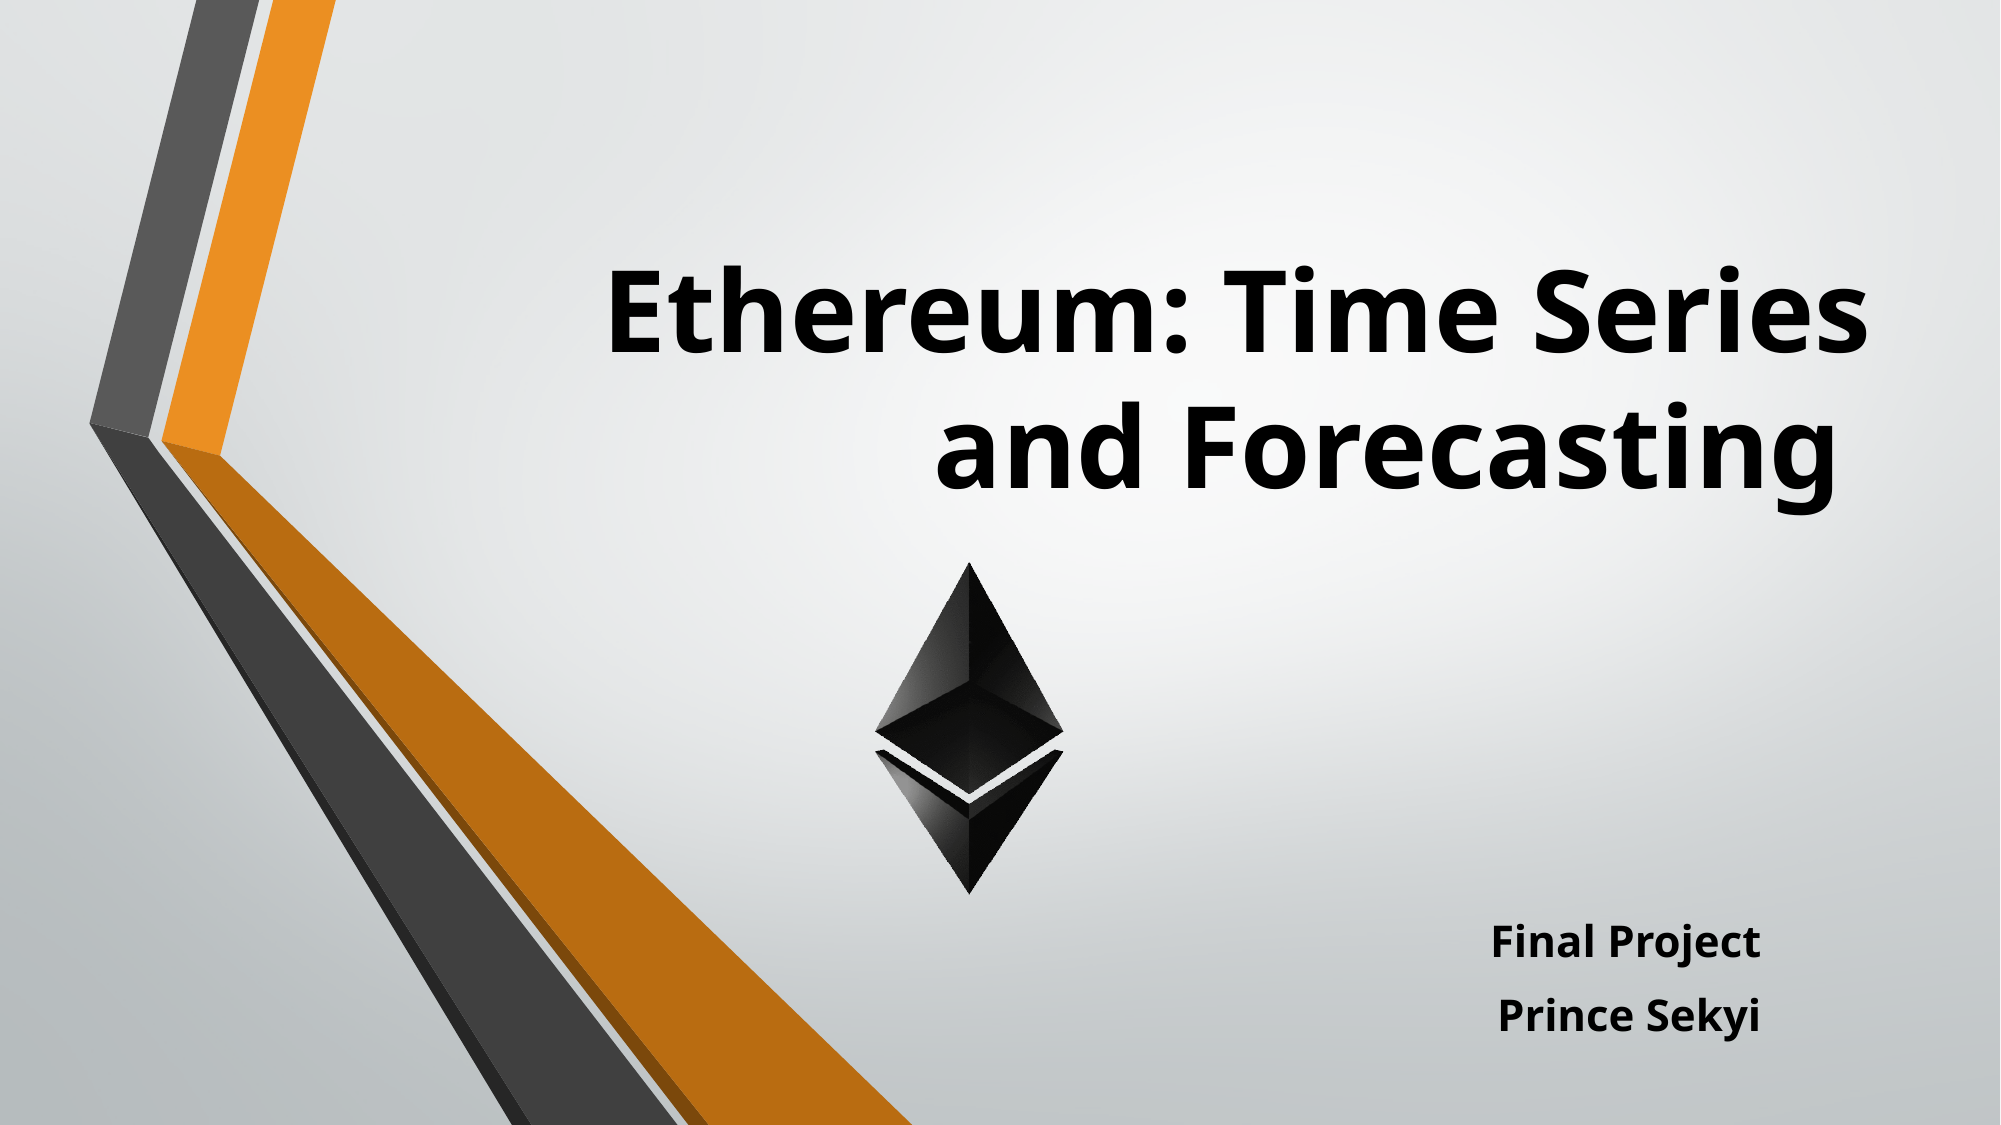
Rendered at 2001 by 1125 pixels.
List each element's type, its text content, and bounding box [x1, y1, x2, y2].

picture [662, 529, 1276, 922]
subtitle Final Project Prince Sekyi [276, 906, 1777, 1125]
title Ethereum: Time Series and Forecasting [480, 226, 1887, 656]
